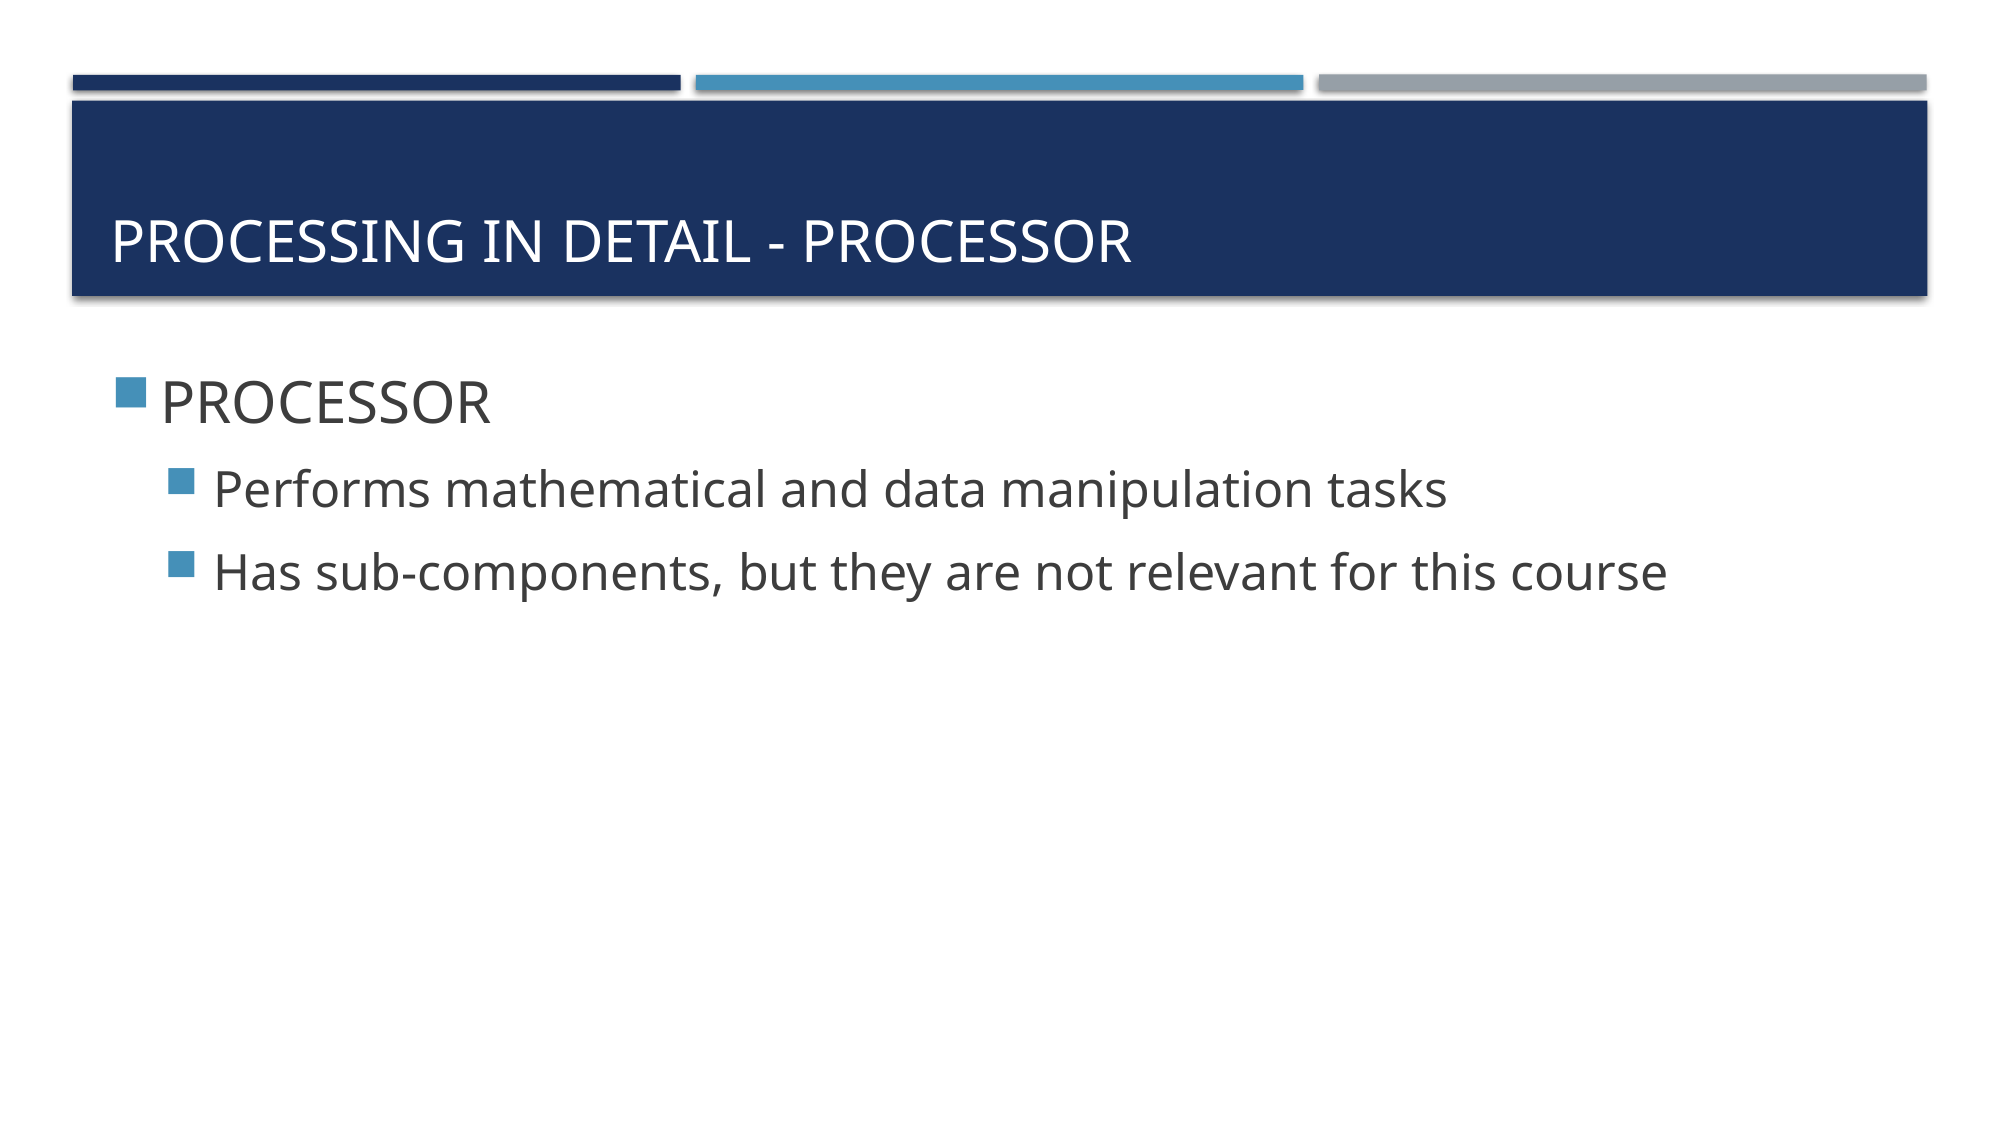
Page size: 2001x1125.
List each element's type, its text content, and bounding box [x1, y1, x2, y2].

title Processing in Detail - PROCESSOR [95, 115, 1905, 282]
list PROCESSOR Performs mathematical and data manipulation tasks Has sub-components, but they are not relevant for this course [95, 357, 1905, 962]
